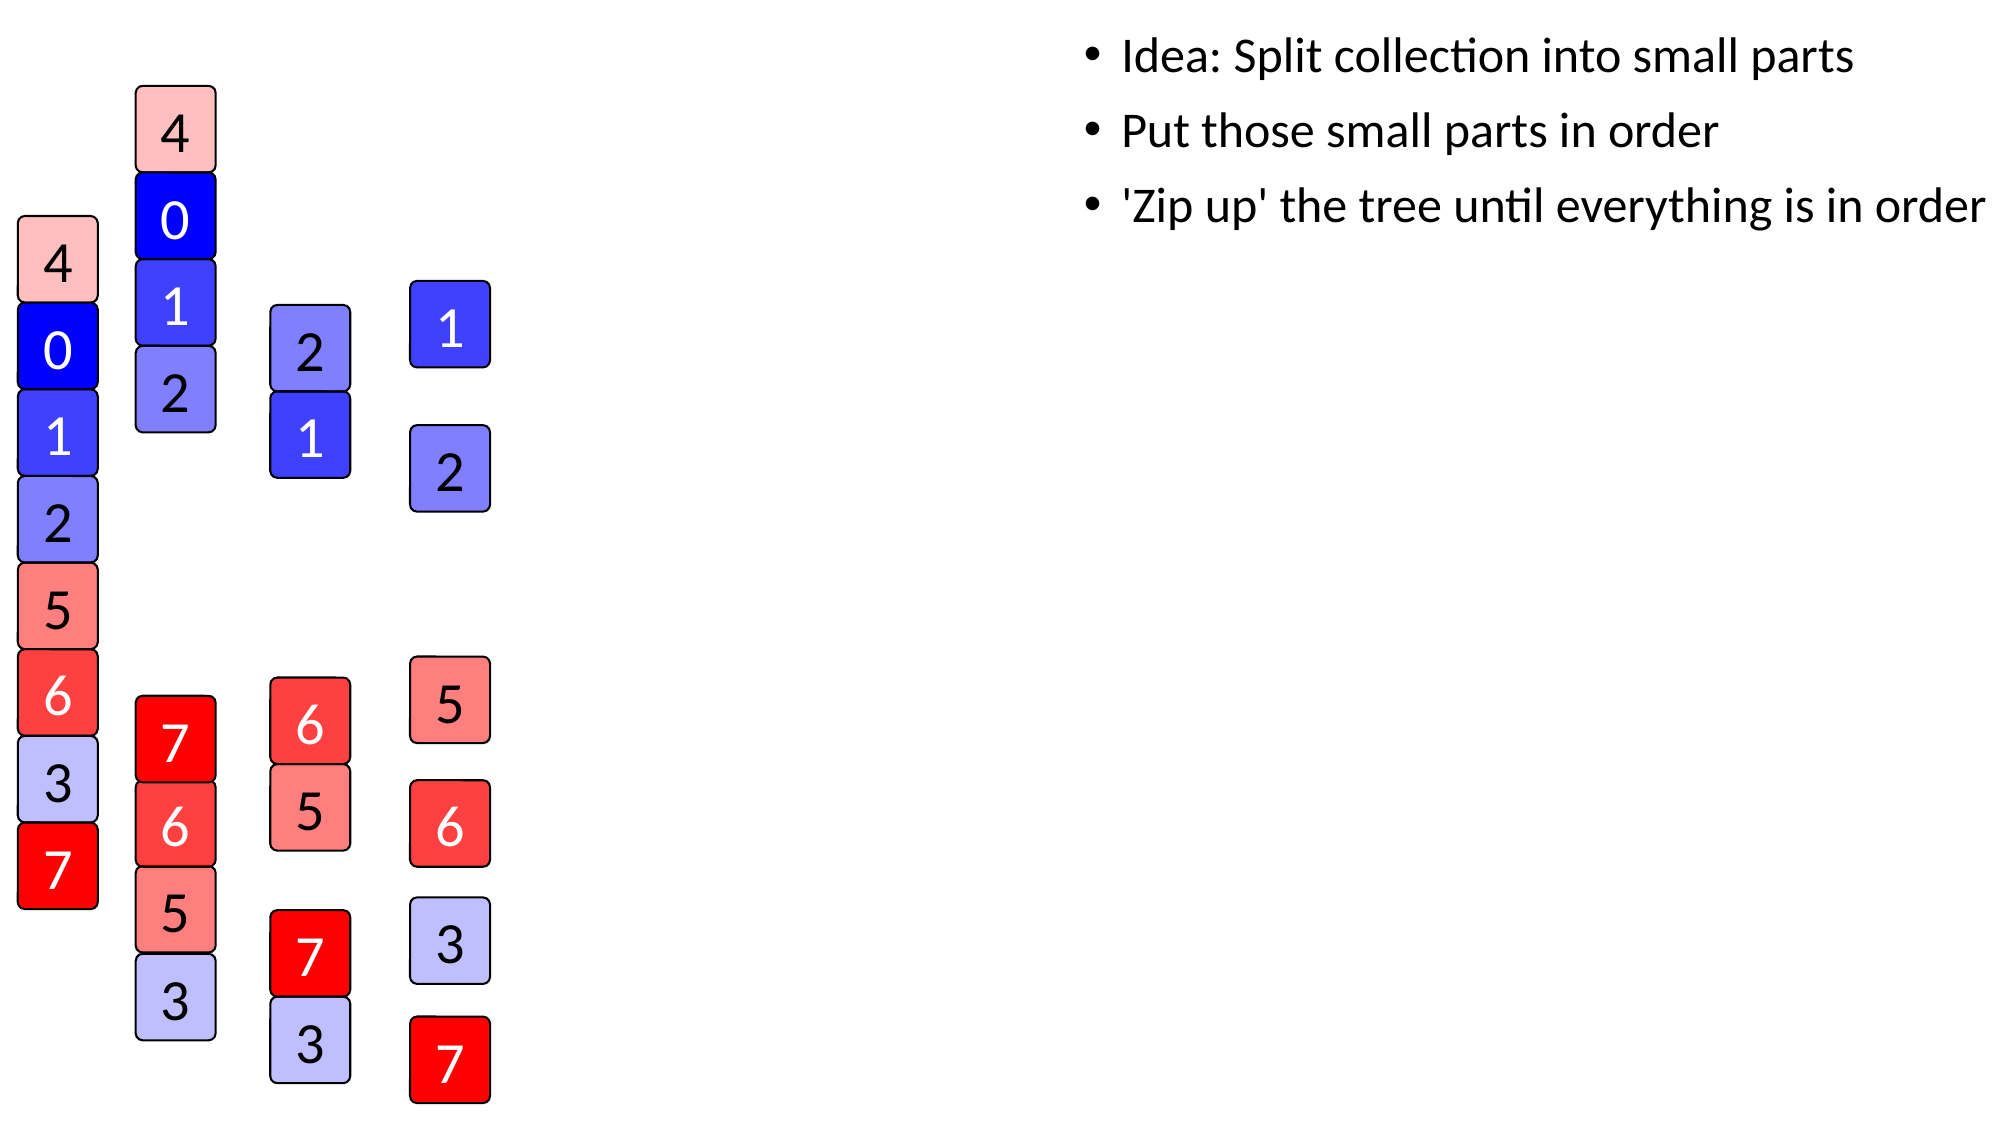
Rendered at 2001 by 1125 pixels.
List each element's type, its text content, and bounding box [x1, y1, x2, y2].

text_box 5 [134, 867, 217, 954]
text_box 3 [269, 995, 352, 1085]
text_box 6 [269, 676, 352, 764]
text_box 4 [16, 214, 99, 302]
text_box 7 [269, 909, 352, 996]
text_box 5 [408, 655, 492, 745]
text_box 4 [134, 84, 217, 172]
text_box 5 [269, 763, 352, 852]
text_box 3 [408, 896, 492, 985]
text_box 7 [16, 823, 99, 911]
text_box 3 [16, 734, 99, 824]
text_box 2 [408, 424, 492, 513]
text_box 3 [134, 953, 217, 1042]
text_box 6 [134, 781, 217, 868]
text_box 1 [269, 392, 352, 479]
list Idea: Split collection into small parts Put those small parts in order 'Zip up' the tree until everything is in order [1068, 22, 2000, 736]
text_box 0 [134, 171, 217, 259]
text_box 2 [16, 474, 99, 564]
text_box 1 [16, 388, 99, 476]
text_box 5 [16, 563, 99, 649]
text_box 6 [408, 779, 492, 868]
text_box 0 [16, 301, 99, 389]
text_box 2 [134, 344, 217, 434]
text_box 6 [16, 648, 99, 736]
text_box 1 [134, 258, 217, 346]
text_box 2 [269, 303, 352, 393]
text_box 7 [134, 694, 217, 784]
text_box 1 [408, 279, 492, 369]
text_box 7 [408, 1015, 492, 1105]
